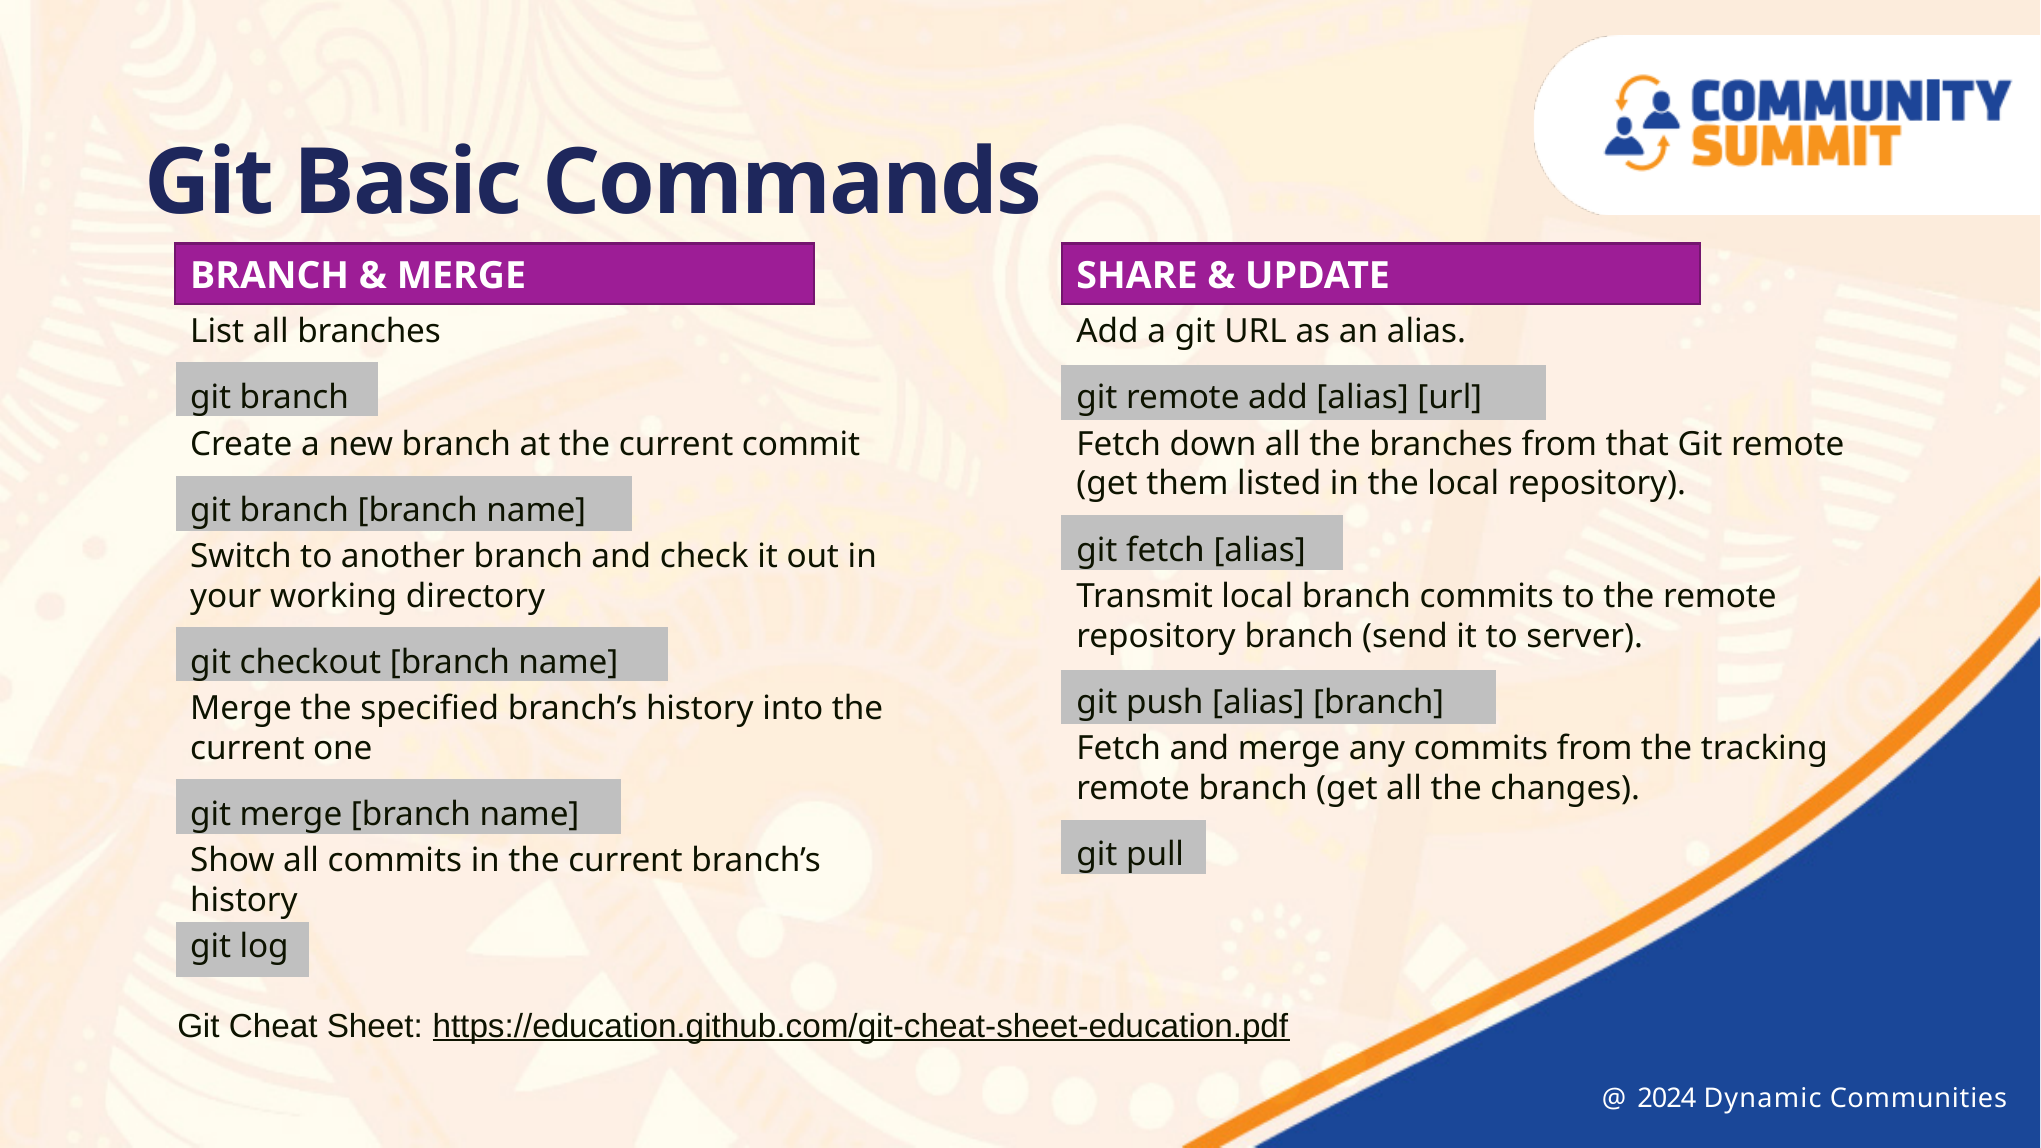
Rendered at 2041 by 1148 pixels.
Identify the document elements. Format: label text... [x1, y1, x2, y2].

text_box [177, 972, 308, 976]
text_box Git Basic Commands [120, 125, 1921, 243]
text_box BRANCH & MERGE List all branches git branch Create a new branch at the current commit git branch [branch name] Switch to another branch and check it out in your working directory git checkout [branch name] Merge the specified branch’s history into the current one git merge [branch name] Show all commits in the current branch’s history git log [175, 228, 939, 972]
text_box SHARE & UPDATE Add a git URL as an alias. git remote add [alias] [url] Fetch down all the branches from that Git remote (get them listed in the local repository). git fetch [alias] Transmit local branch commits to the remote repository branch (send it to server). git push [alias] [branch] Fetch and merge any commits from the tracking remote branch (get all the changes). git pull [1061, 228, 1901, 880]
text_box BRANCH & MERGE [175, 243, 814, 305]
text_box SHARE & UPDATE [1061, 243, 1700, 305]
text_box Git Cheat Sheet: https://education.github.com/git-cheat-sheet-education.pdf [162, 996, 1849, 1051]
picture [0, 0, 2041, 1148]
